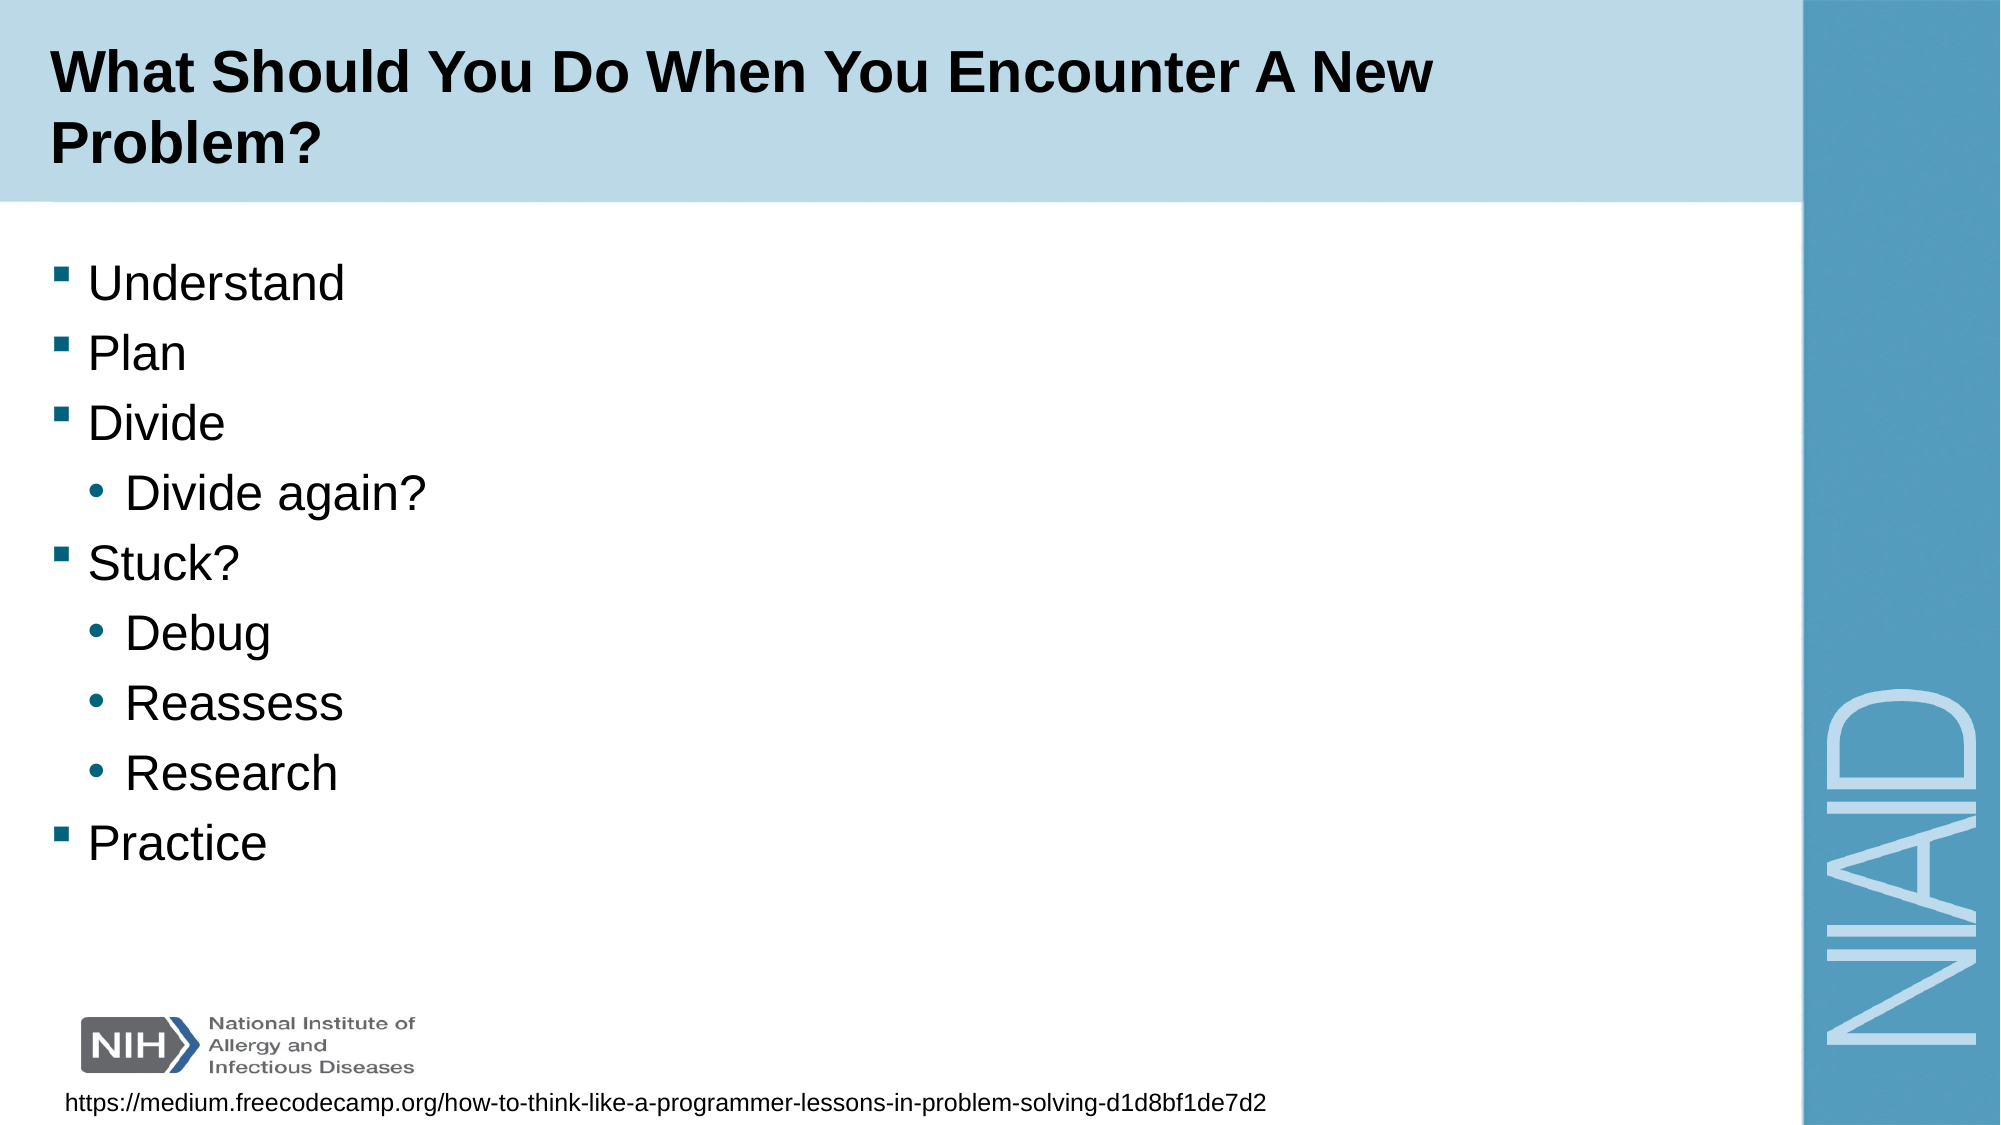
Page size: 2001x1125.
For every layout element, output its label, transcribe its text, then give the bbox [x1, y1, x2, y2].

list Understand Plan Divide Divide again? Stuck? Debug Reassess Research Practice [50, 250, 1700, 975]
picture [0, 0, 2000, 1125]
text_box https://medium.freecodecamp.org/how-to-think-like-a-programmer-lessons-in-problem-solving-d1d8bf1de7d2 [49, 1079, 1391, 1125]
title What Should You Do When You Encounter A New Problem? [50, 25, 1700, 176]
